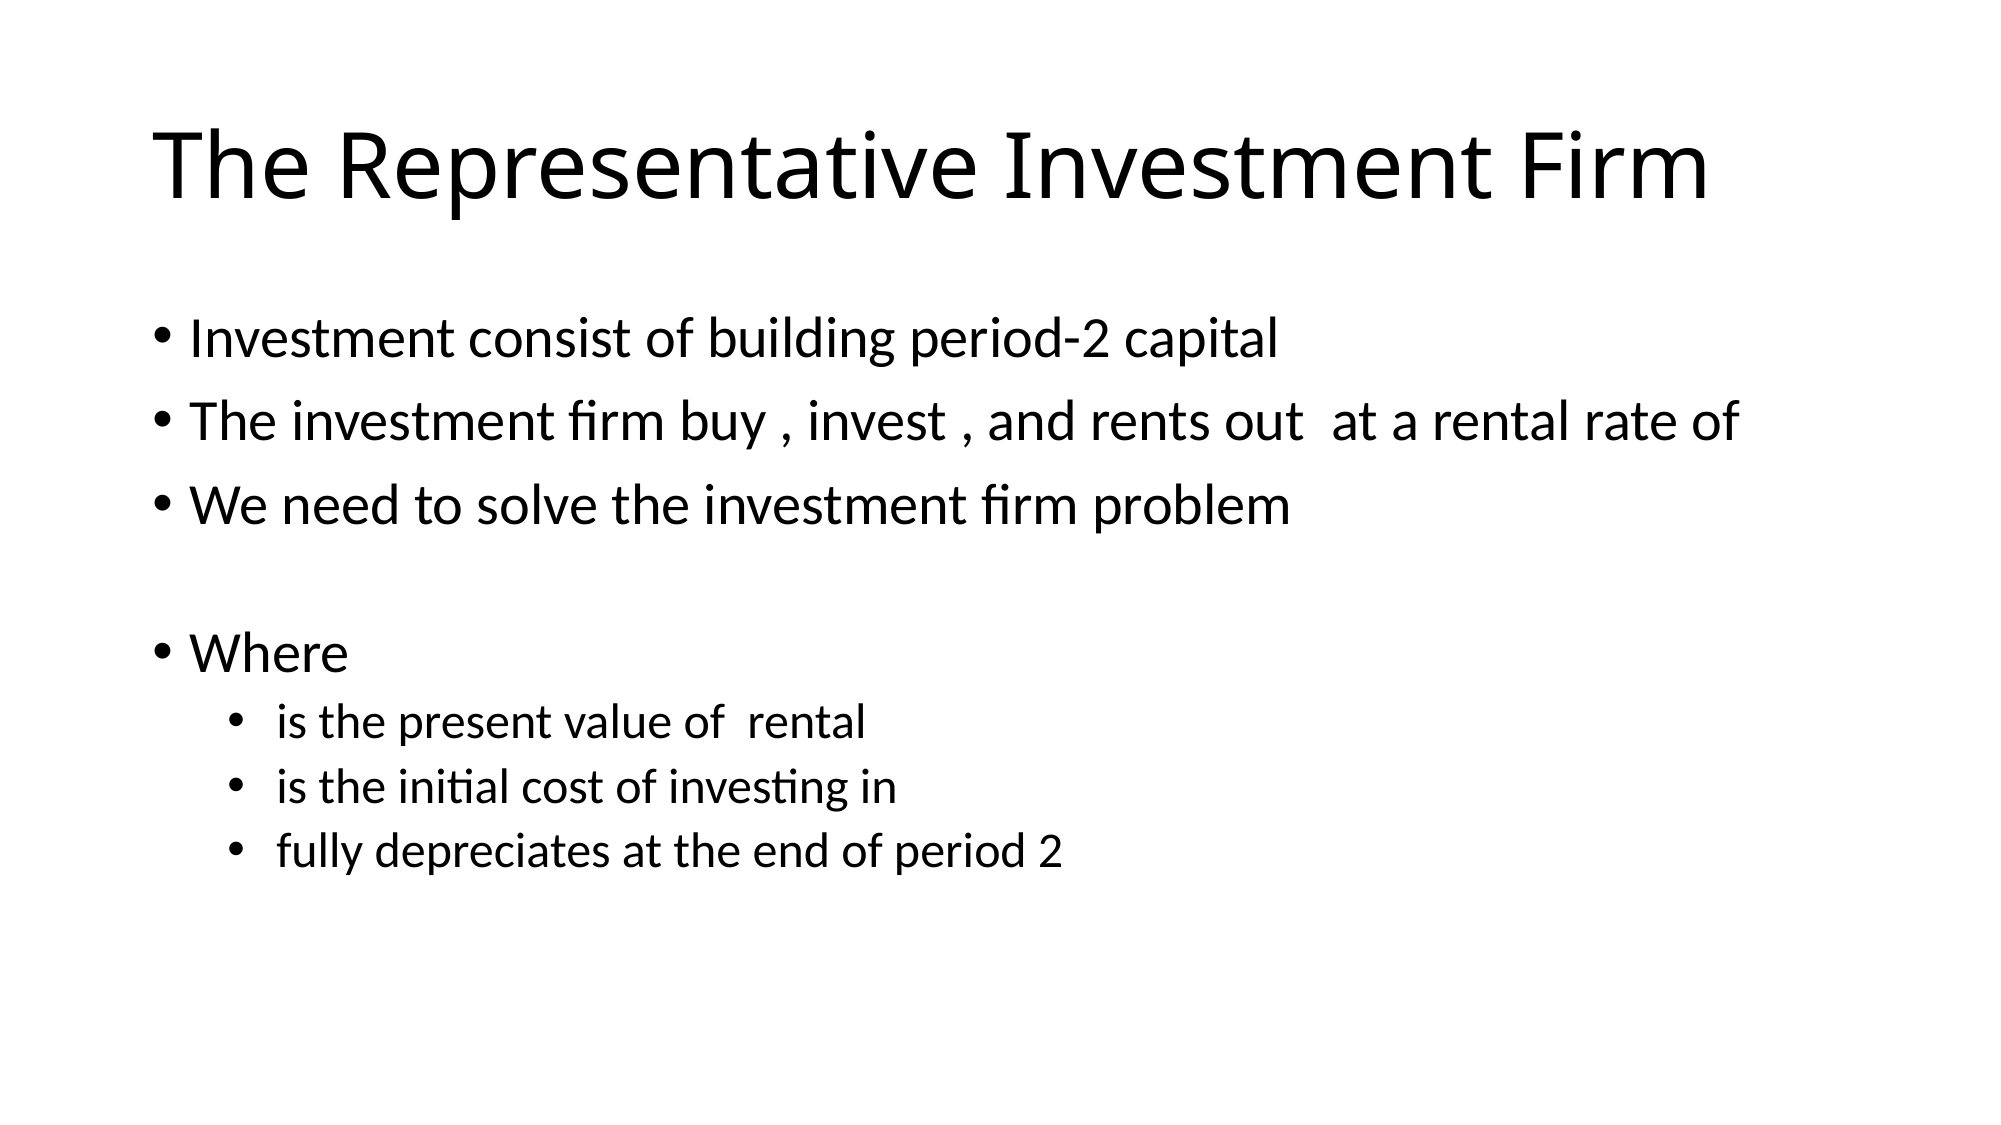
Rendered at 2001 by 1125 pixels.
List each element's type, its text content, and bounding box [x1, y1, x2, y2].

title The Representative Investment Firm [137, 59, 1863, 278]
